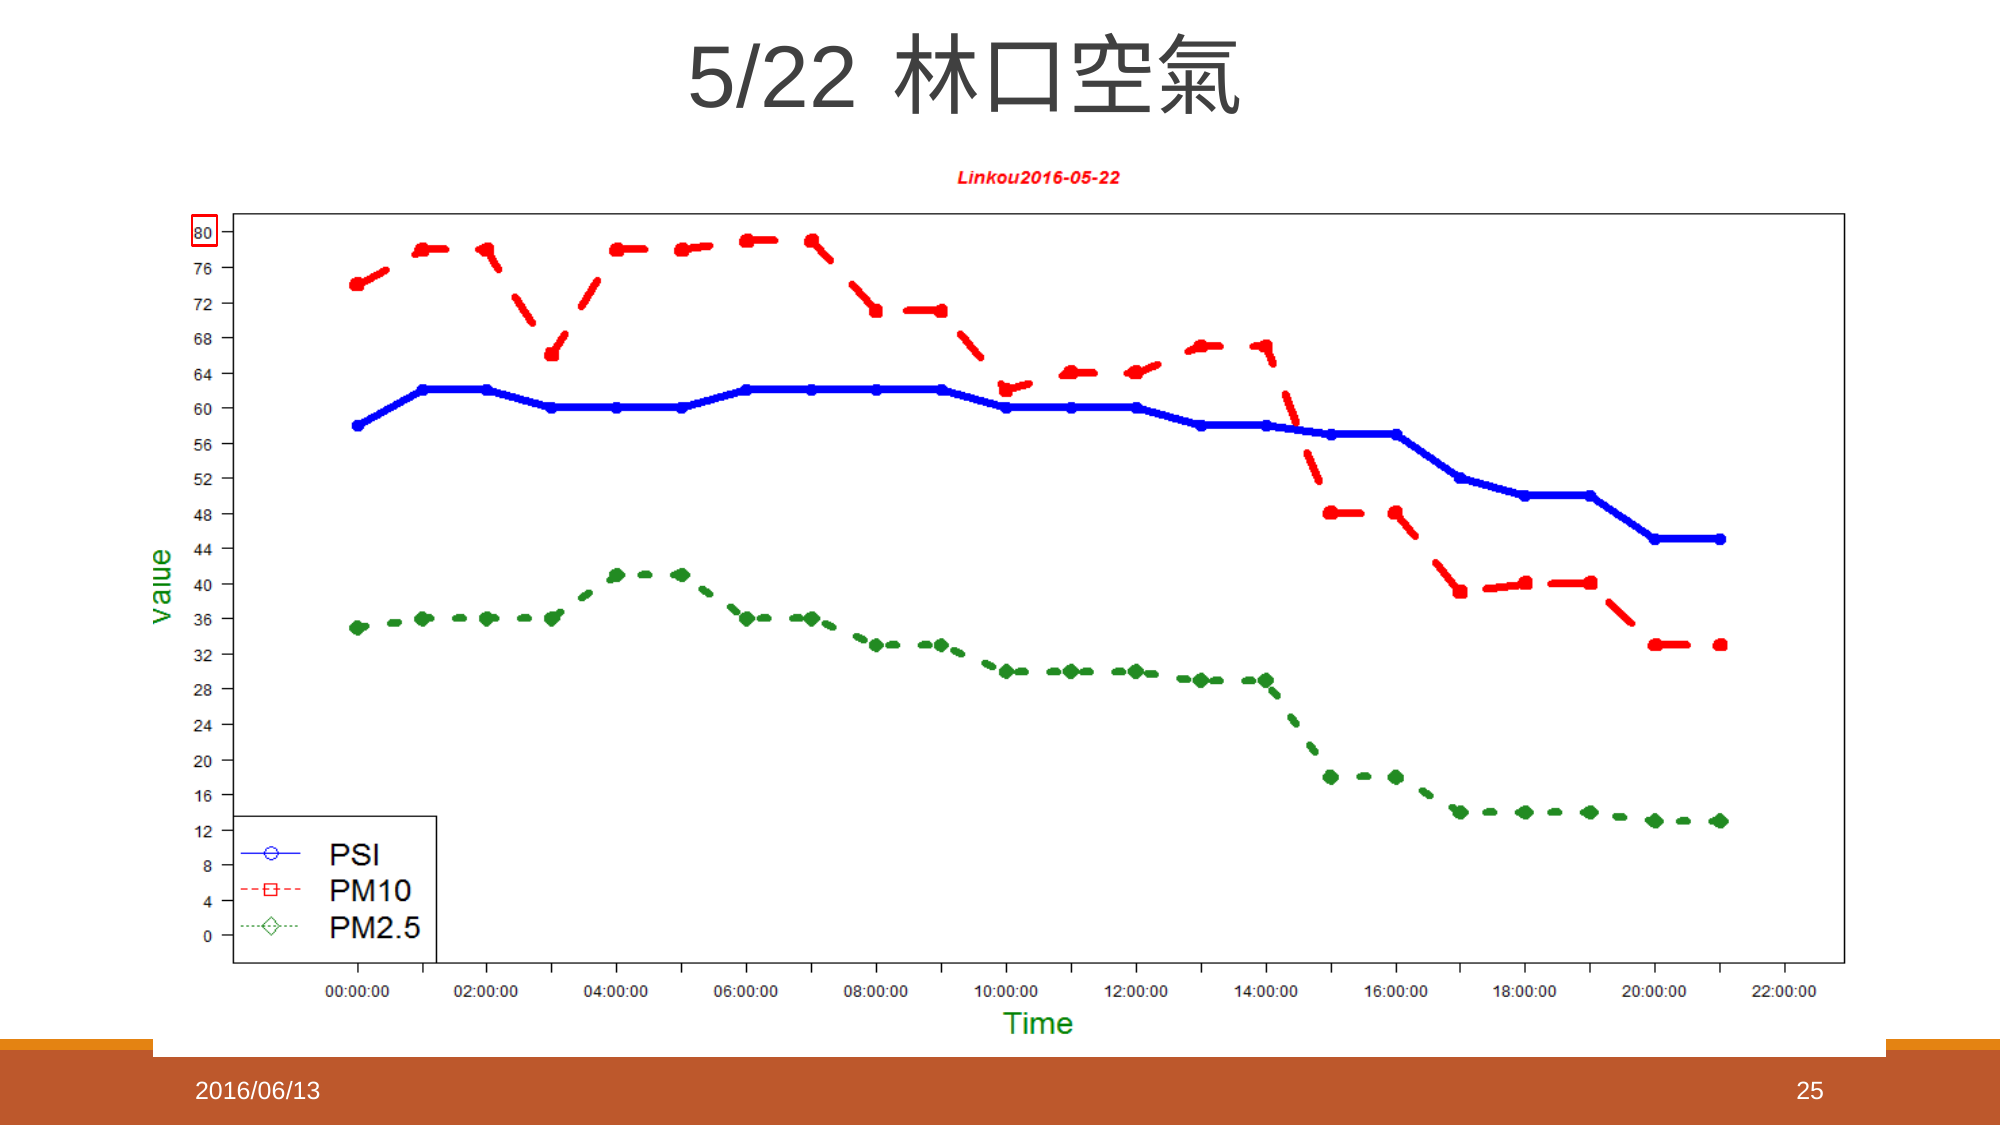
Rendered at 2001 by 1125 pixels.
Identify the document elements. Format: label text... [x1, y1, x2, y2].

picture [152, 137, 1887, 1057]
slide_number 25 [1624, 1064, 1840, 1120]
list 5/22 林口空氣 [671, 0, 1289, 135]
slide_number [180, 1064, 586, 1120]
